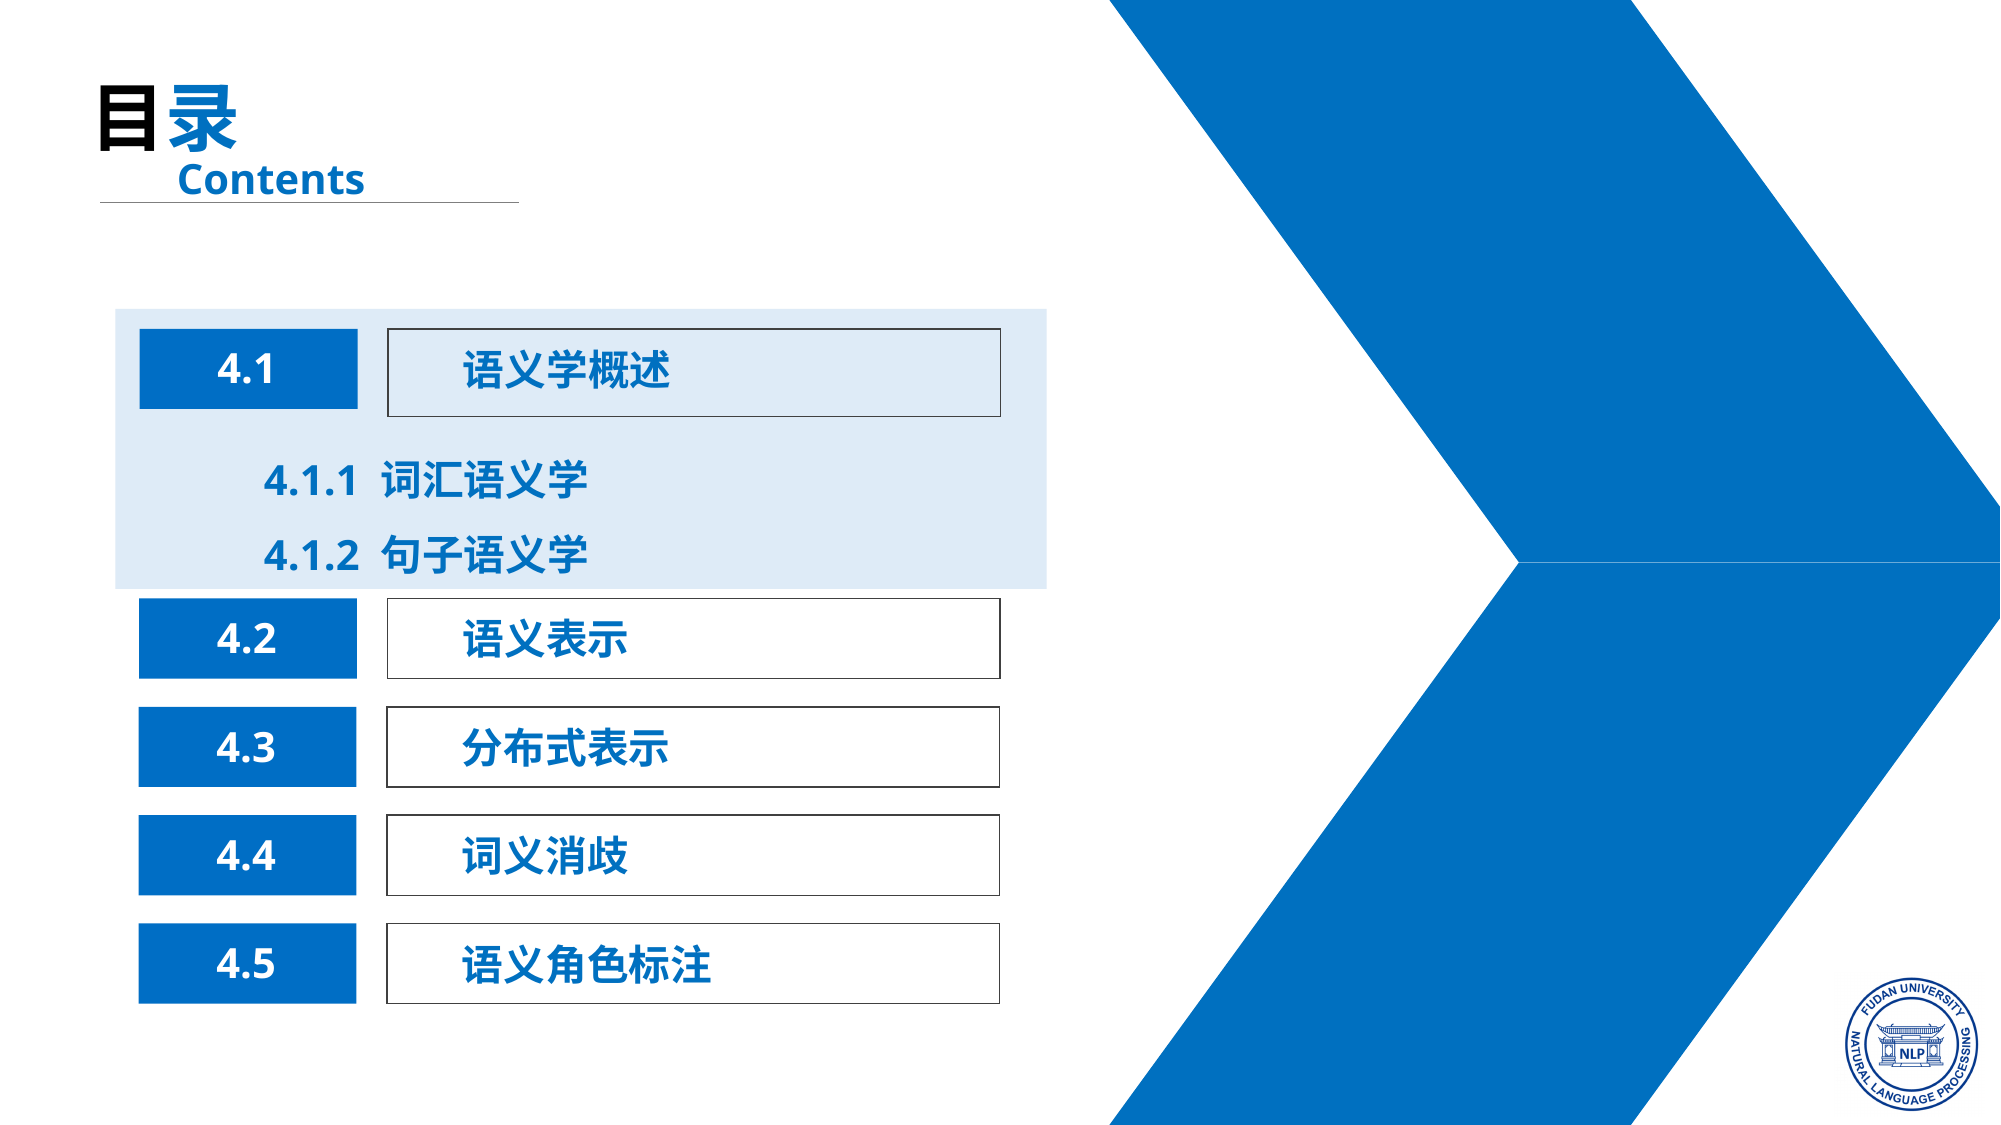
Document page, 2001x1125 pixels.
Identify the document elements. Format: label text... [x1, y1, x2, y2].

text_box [386, 706, 1000, 788]
picture [1834, 972, 1985, 1117]
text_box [139, 328, 358, 410]
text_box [138, 923, 357, 1004]
slide_number 3 [1412, 1042, 1863, 1103]
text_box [387, 328, 1002, 417]
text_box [138, 706, 357, 788]
text_box [1109, 0, 2000, 563]
text_box [1109, 563, 2000, 1125]
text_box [138, 598, 358, 679]
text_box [138, 814, 357, 896]
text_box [75, 62, 519, 212]
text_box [387, 598, 1001, 679]
text_box [115, 308, 1047, 589]
text_box 4.1.1 词汇语义学 4.1.2 句子语义学 [249, 421, 984, 587]
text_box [386, 923, 1000, 1004]
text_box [386, 814, 1000, 896]
